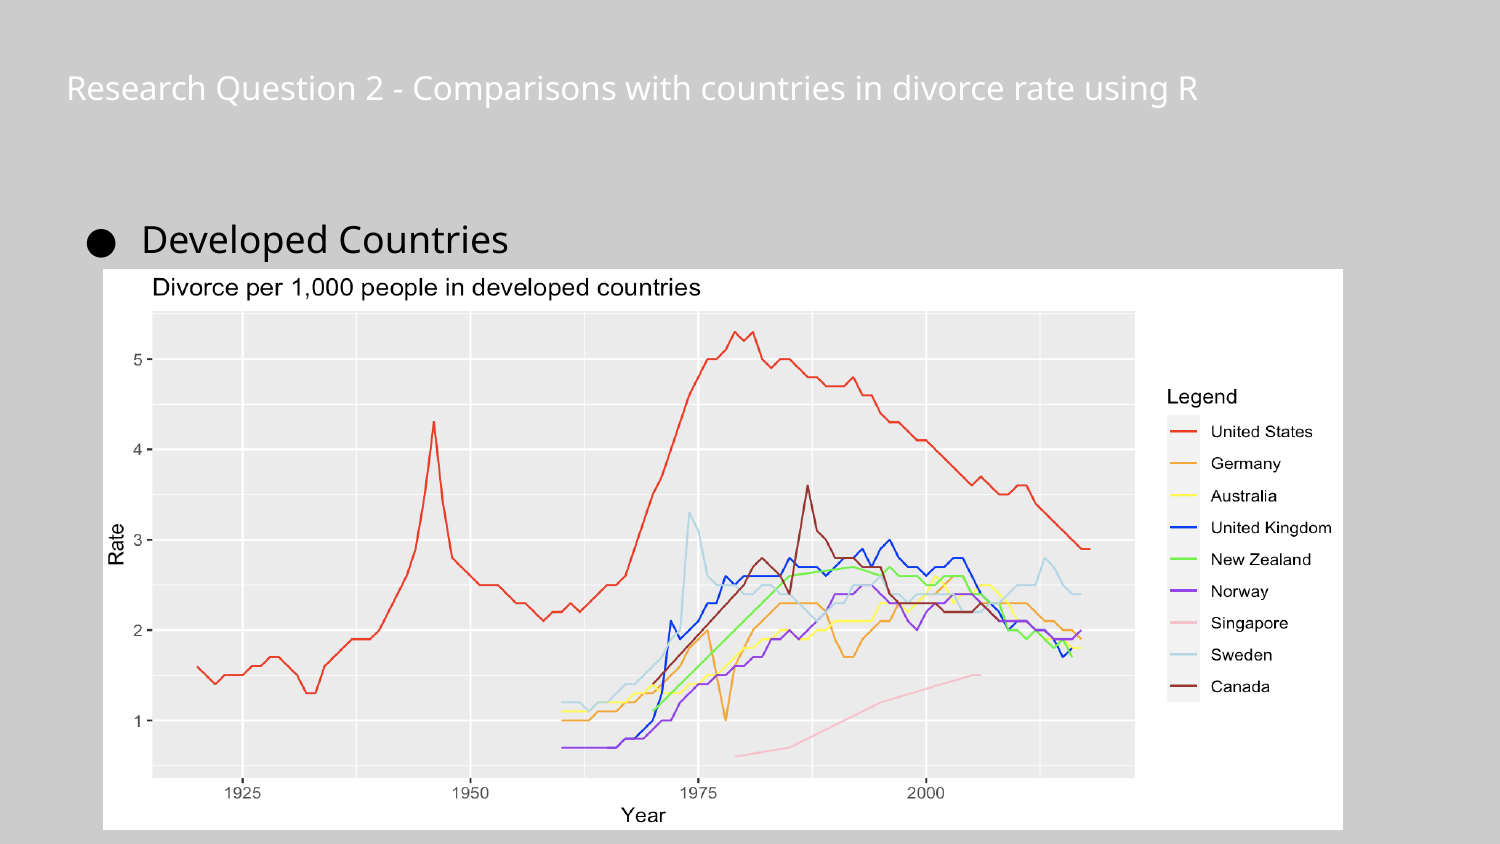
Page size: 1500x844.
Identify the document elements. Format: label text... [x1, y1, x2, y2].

picture [103, 269, 1343, 830]
title Research Question 2 - Comparisons with countries in divorce rate using R [51, 52, 1449, 147]
list Developed Countries [51, 194, 1449, 783]
